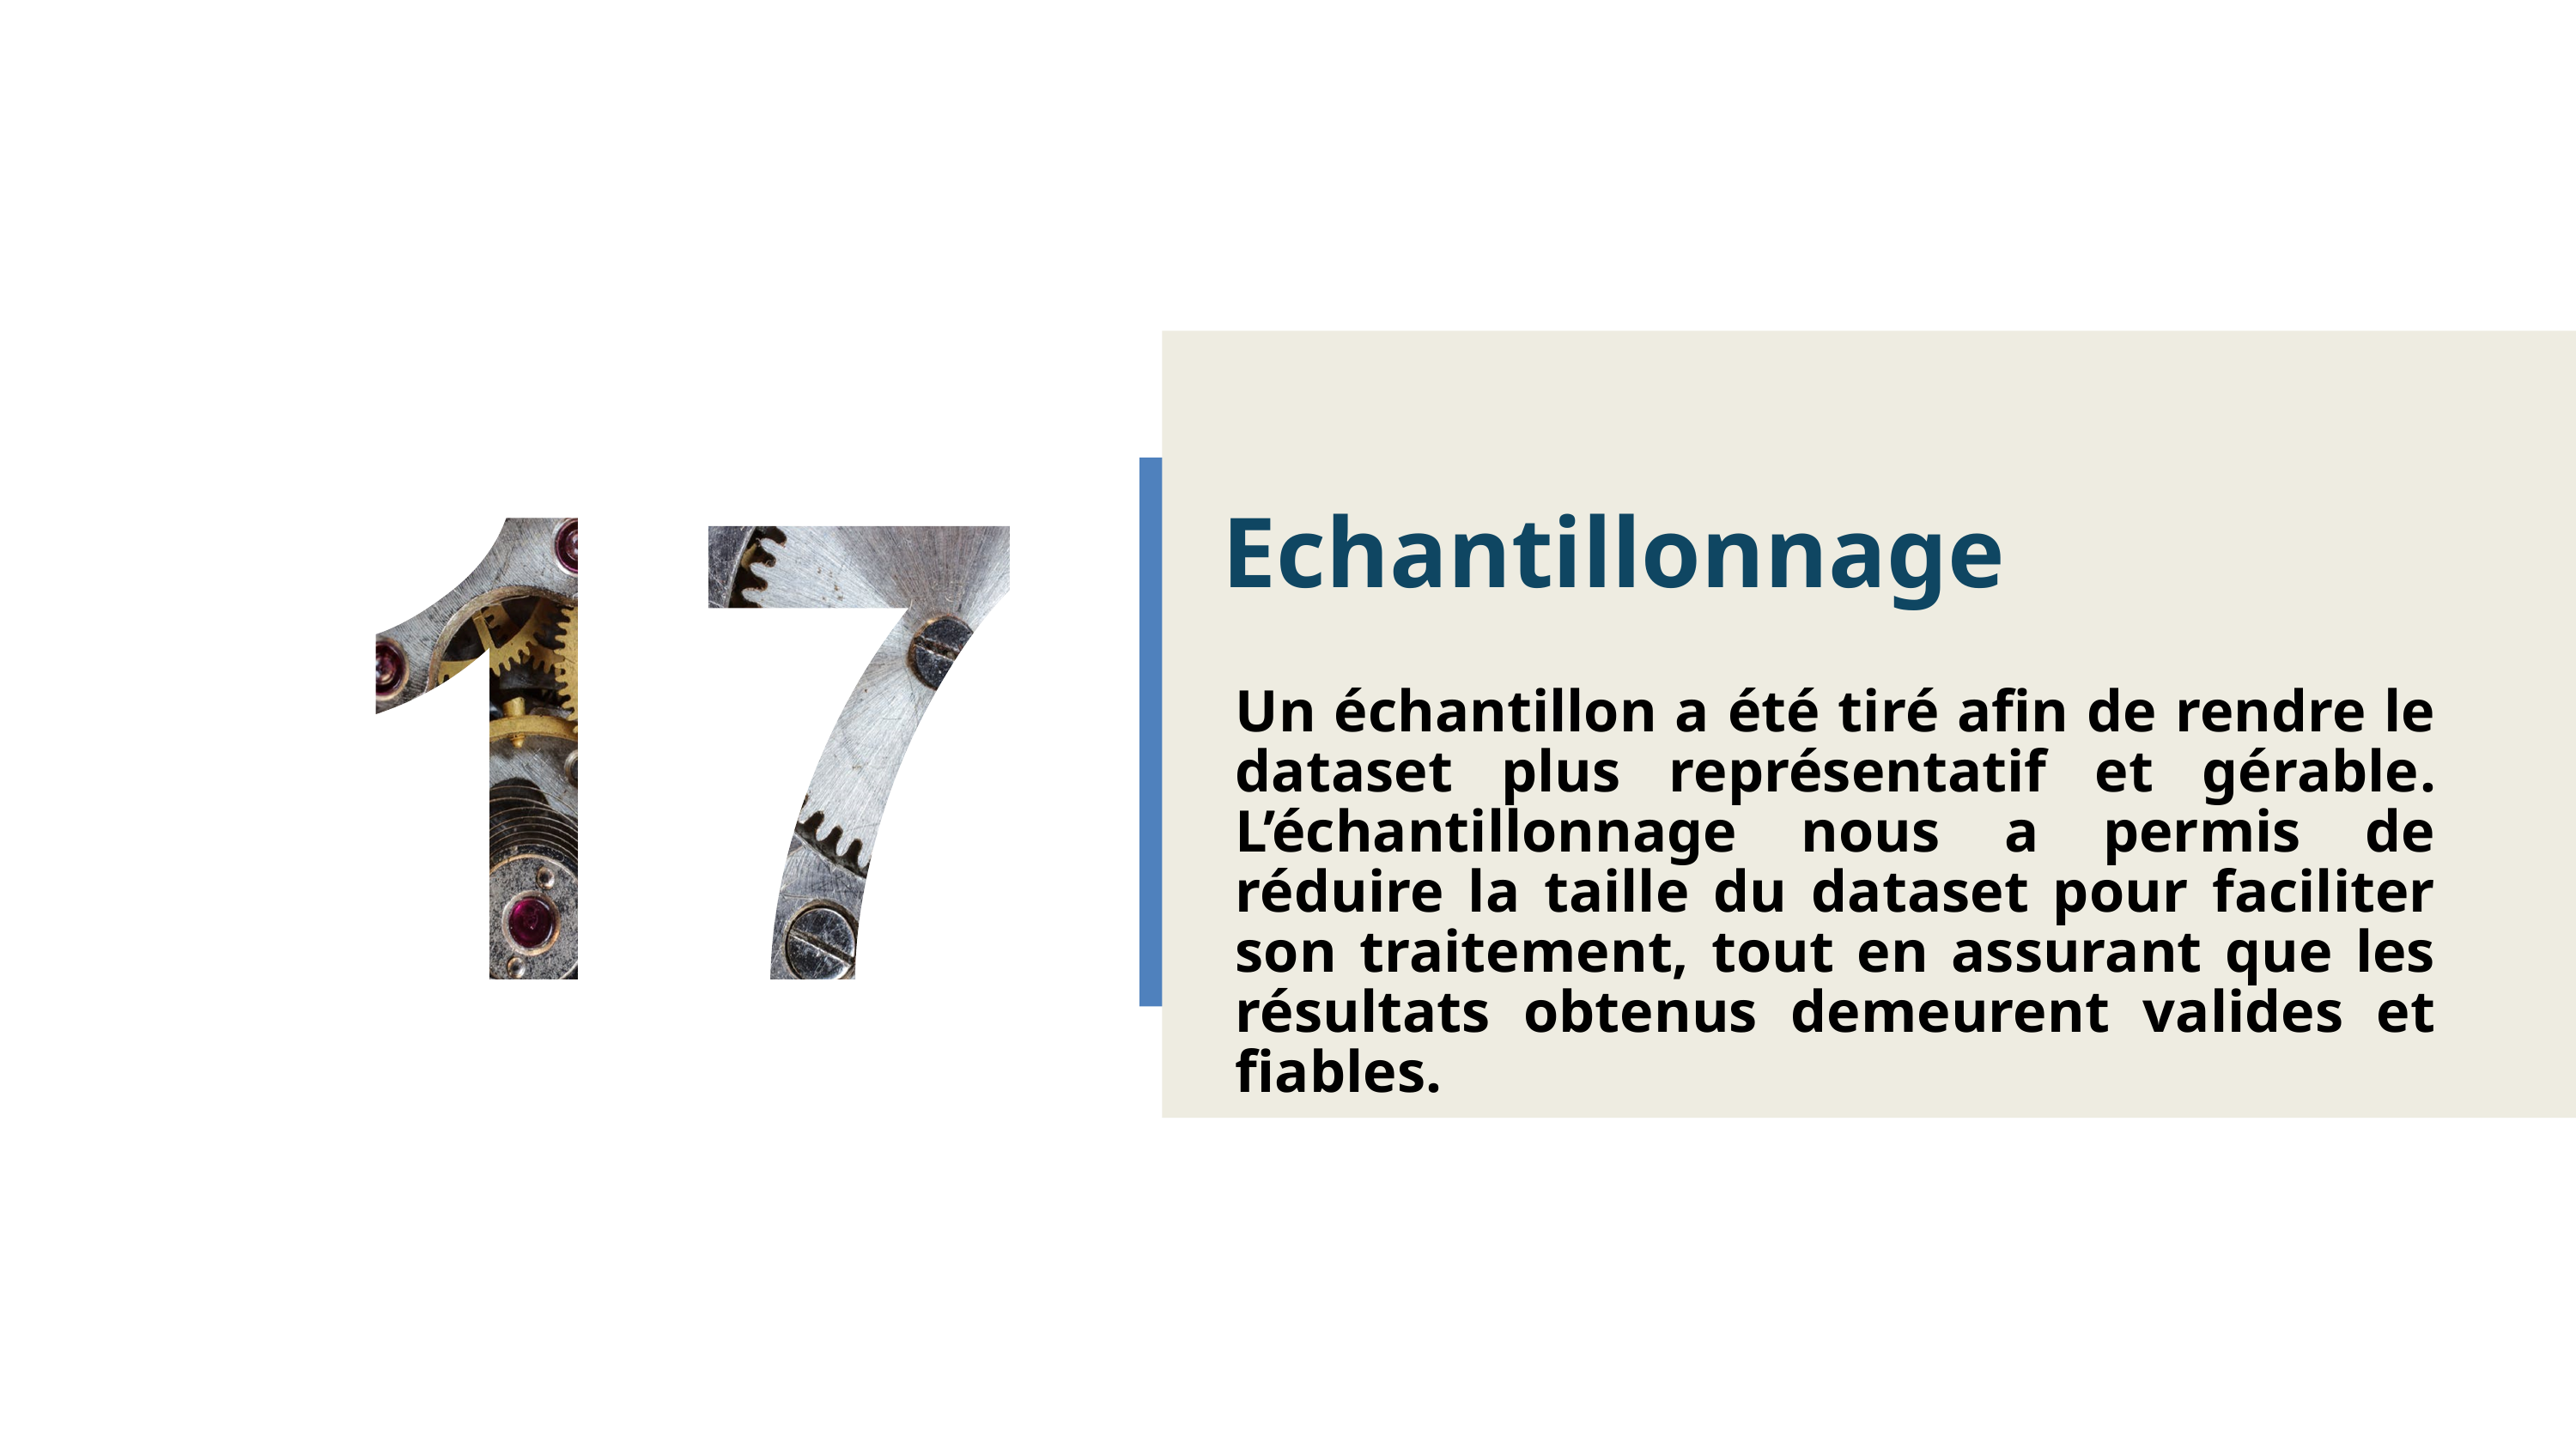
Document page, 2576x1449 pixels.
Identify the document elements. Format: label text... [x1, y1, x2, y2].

text_box [374, 516, 580, 981]
text_box [707, 524, 1012, 981]
text_box Un échantillon a été tiré afin de rendre le dataset plus représentatif et gérable. L’échantillonnage nous a permis de réduire la taille du dataset pour faciliter son traitement, tout en assurant que les résultats obtenus demeurent valides et fiables. [1235, 682, 2437, 1104]
text_box [1138, 456, 1160, 1008]
text_box [1160, 329, 2576, 1119]
text_box Echantillonnage [1222, 491, 2006, 608]
